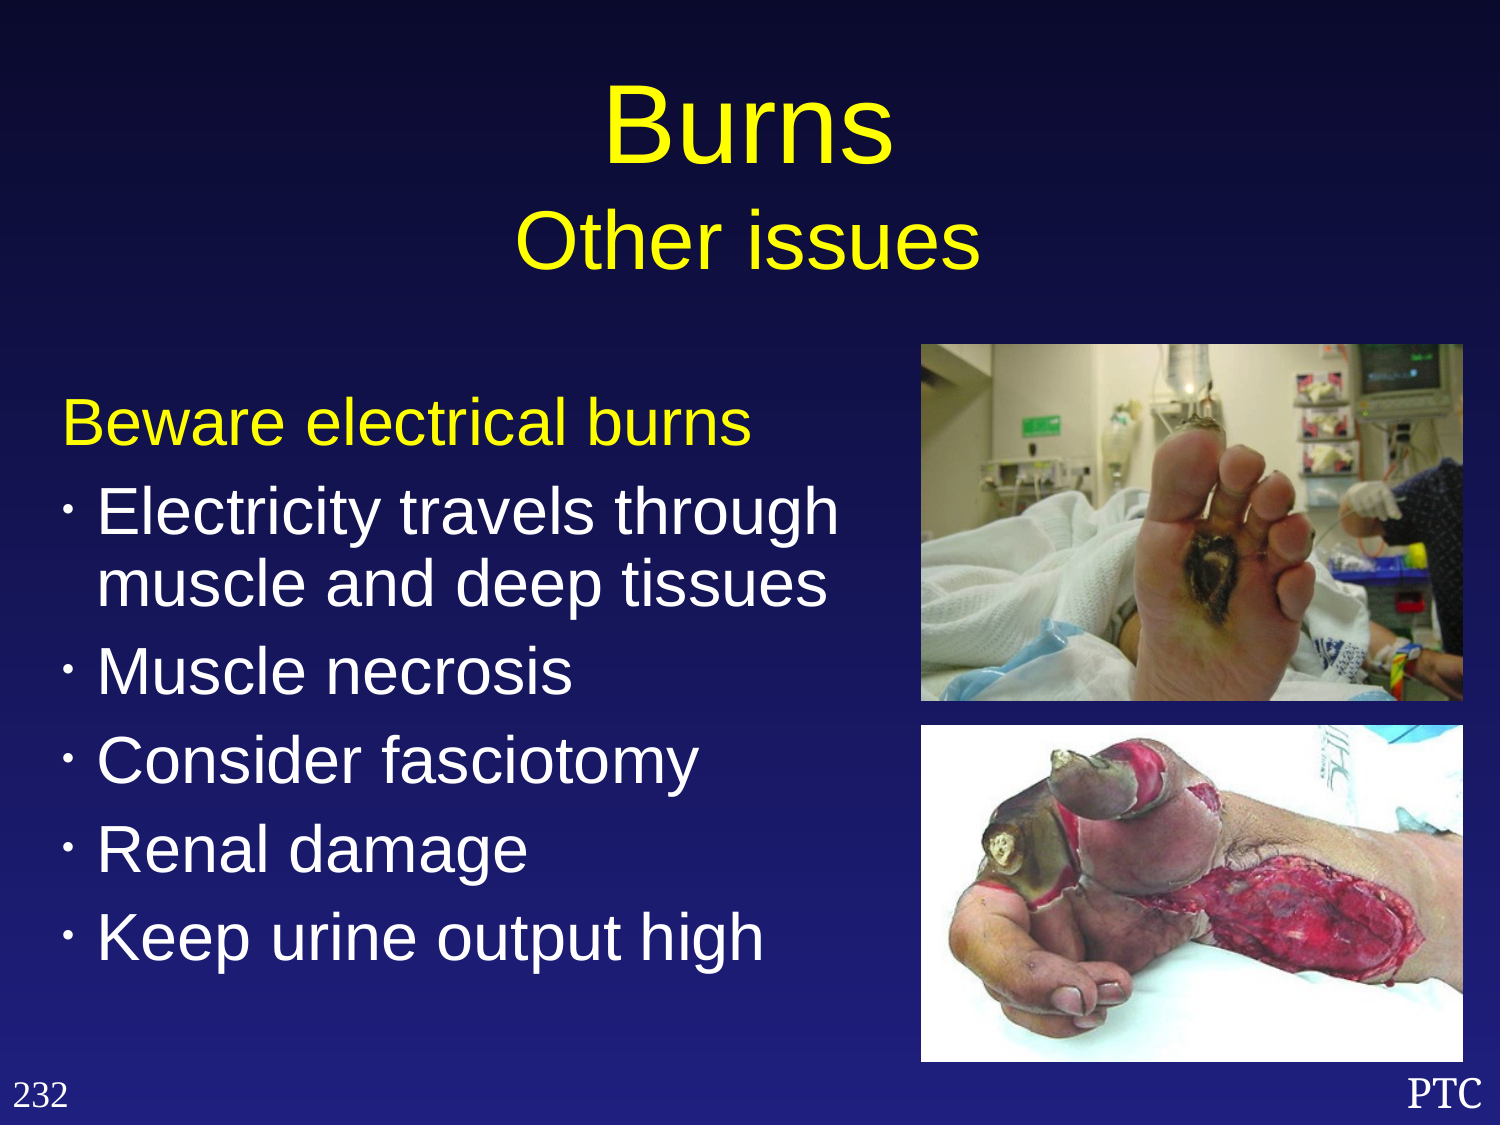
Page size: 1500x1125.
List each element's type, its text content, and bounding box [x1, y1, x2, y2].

picture [921, 344, 1464, 701]
picture [921, 725, 1464, 1062]
text_box Beware electrical burns Electricity travels through muscle and deep tissues Muscle necrosis Consider fasciotomy Renal damage Keep urine output high [45, 380, 971, 1013]
text_box Burns Other issues [111, 75, 1387, 263]
text_box 232 [0, 1061, 84, 1123]
